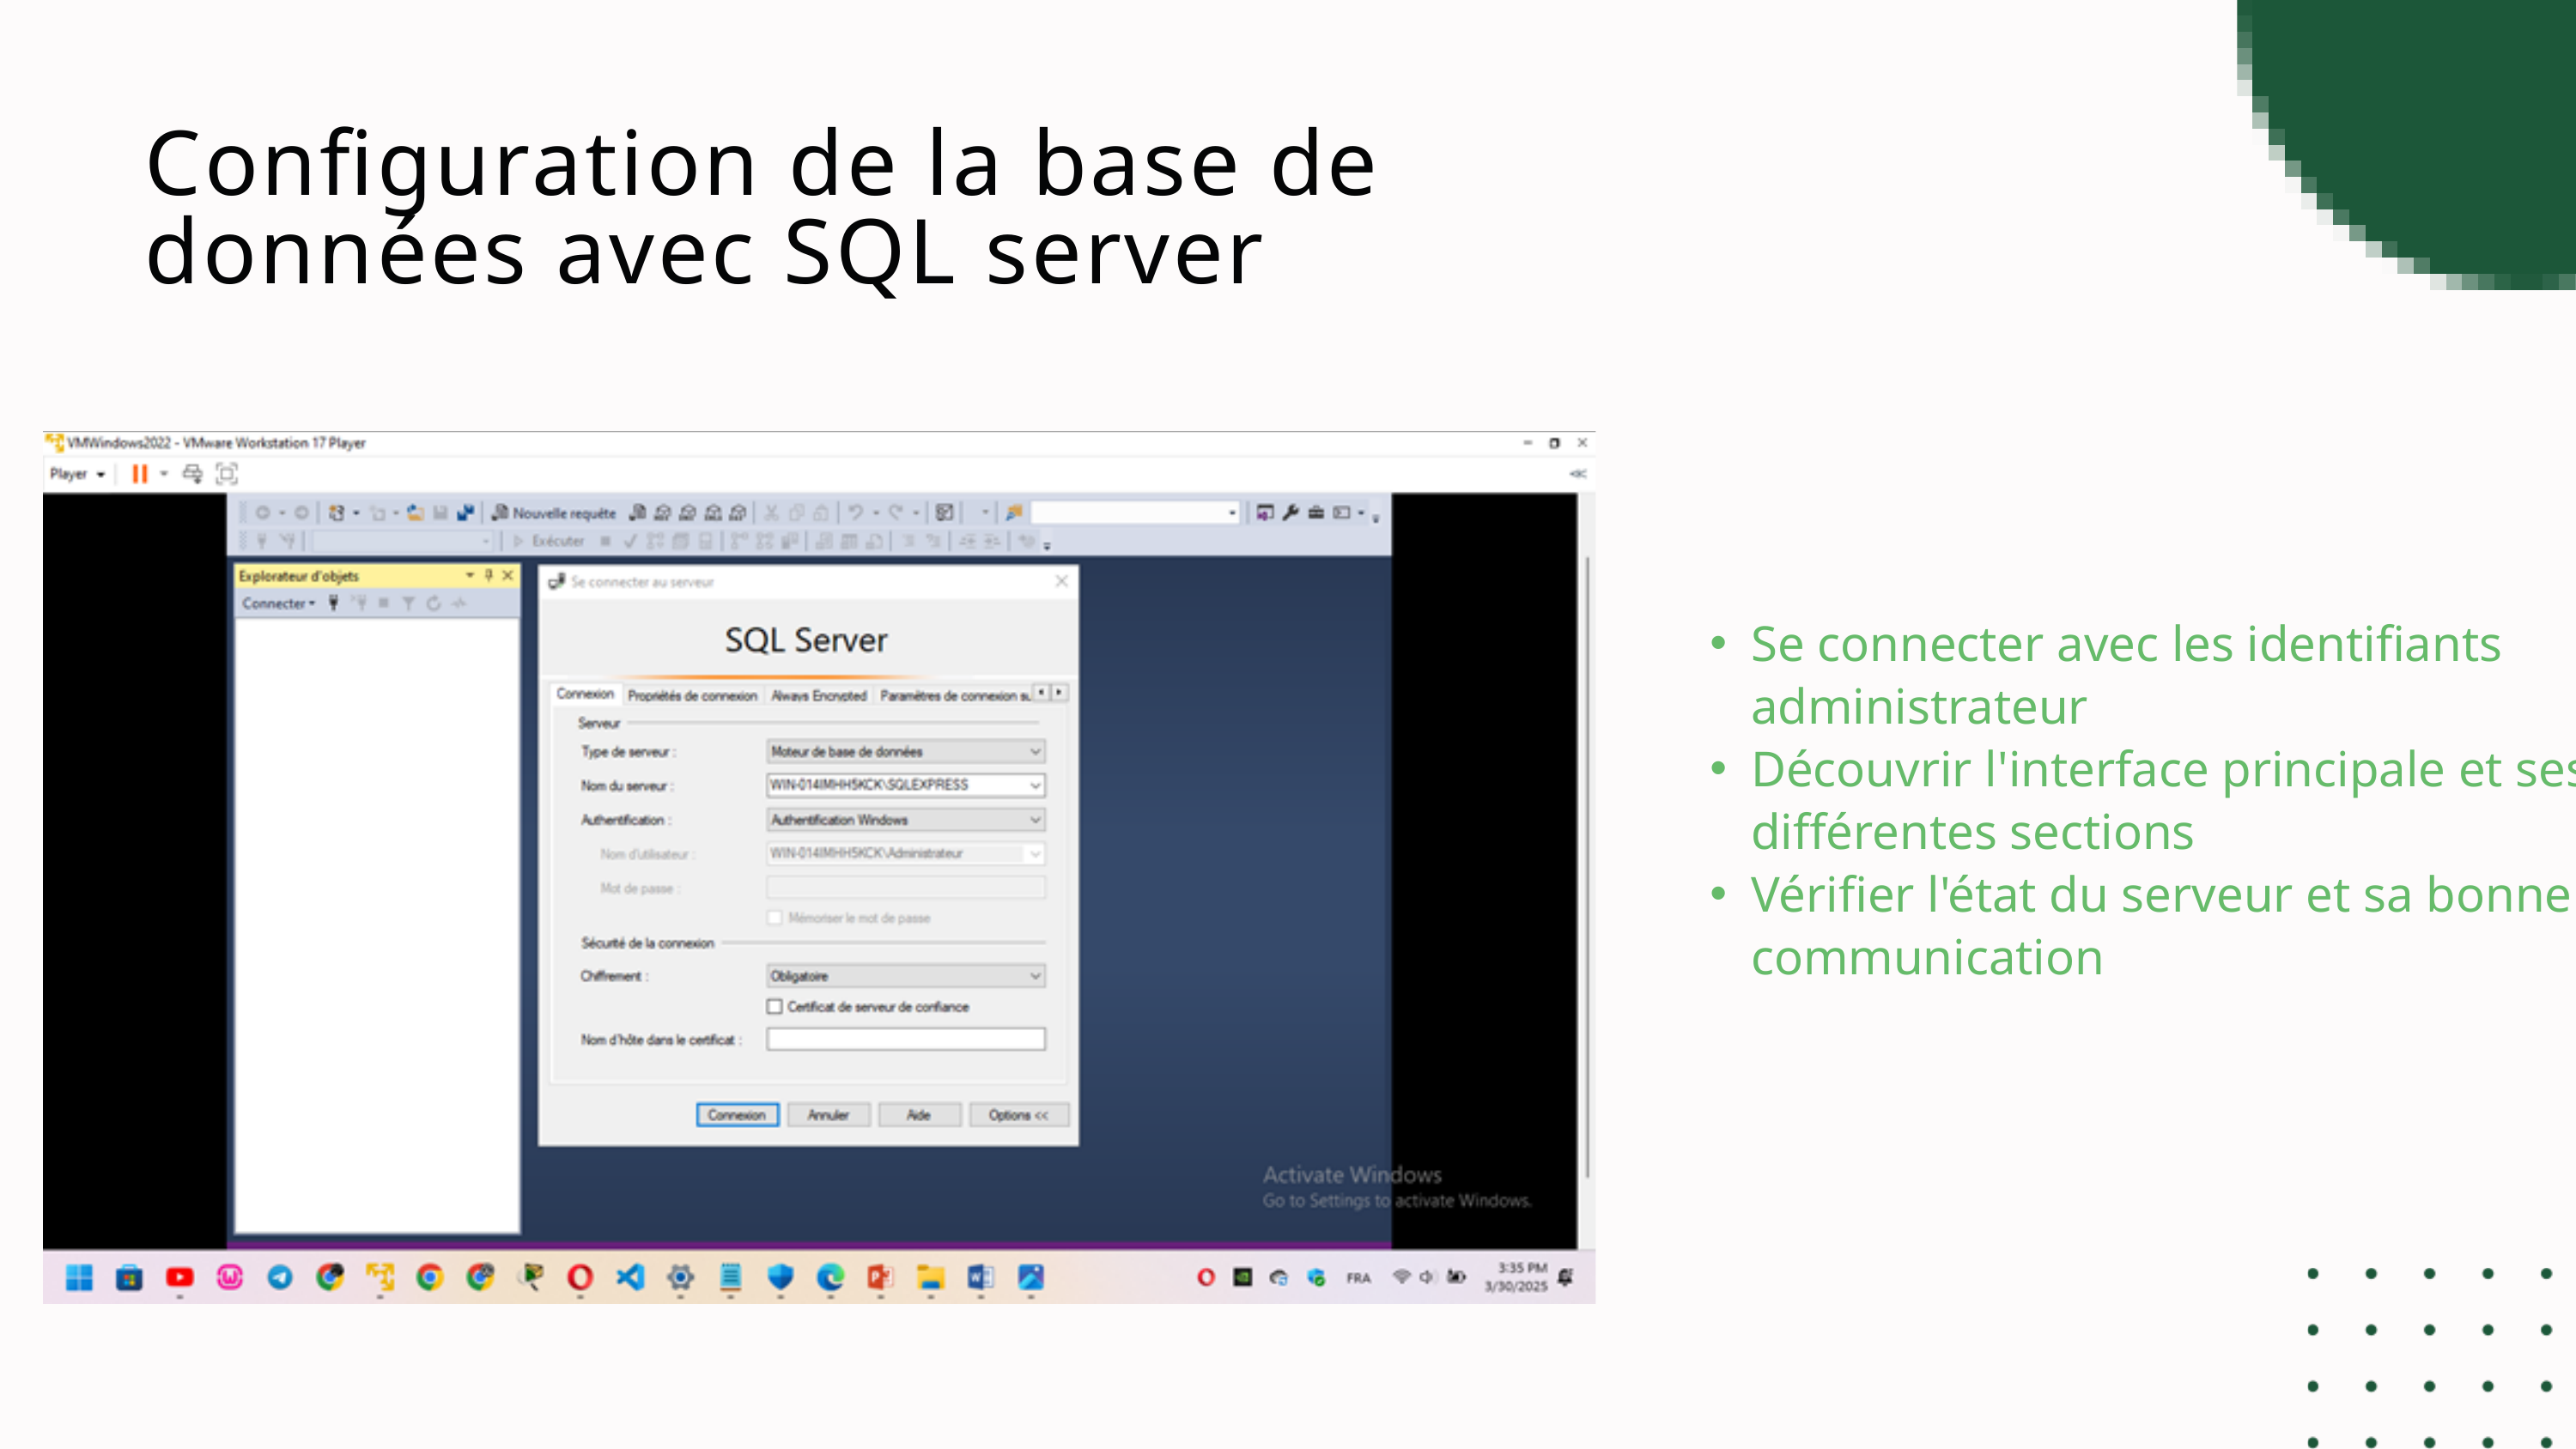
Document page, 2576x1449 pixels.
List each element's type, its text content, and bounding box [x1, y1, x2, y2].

text_box [2237, 0, 2576, 290]
text_box [2307, 1268, 2576, 1449]
text_box Se connecter avec les identifiants administrateur Découvrir l'interface principale et ses différentes sections Vérifier l'état du serveur et sa bonne communication [1668, 552, 2576, 1096]
text_box [42, 431, 1596, 1304]
text_box Configuration de la base de données avec SQL server [144, 124, 1789, 302]
